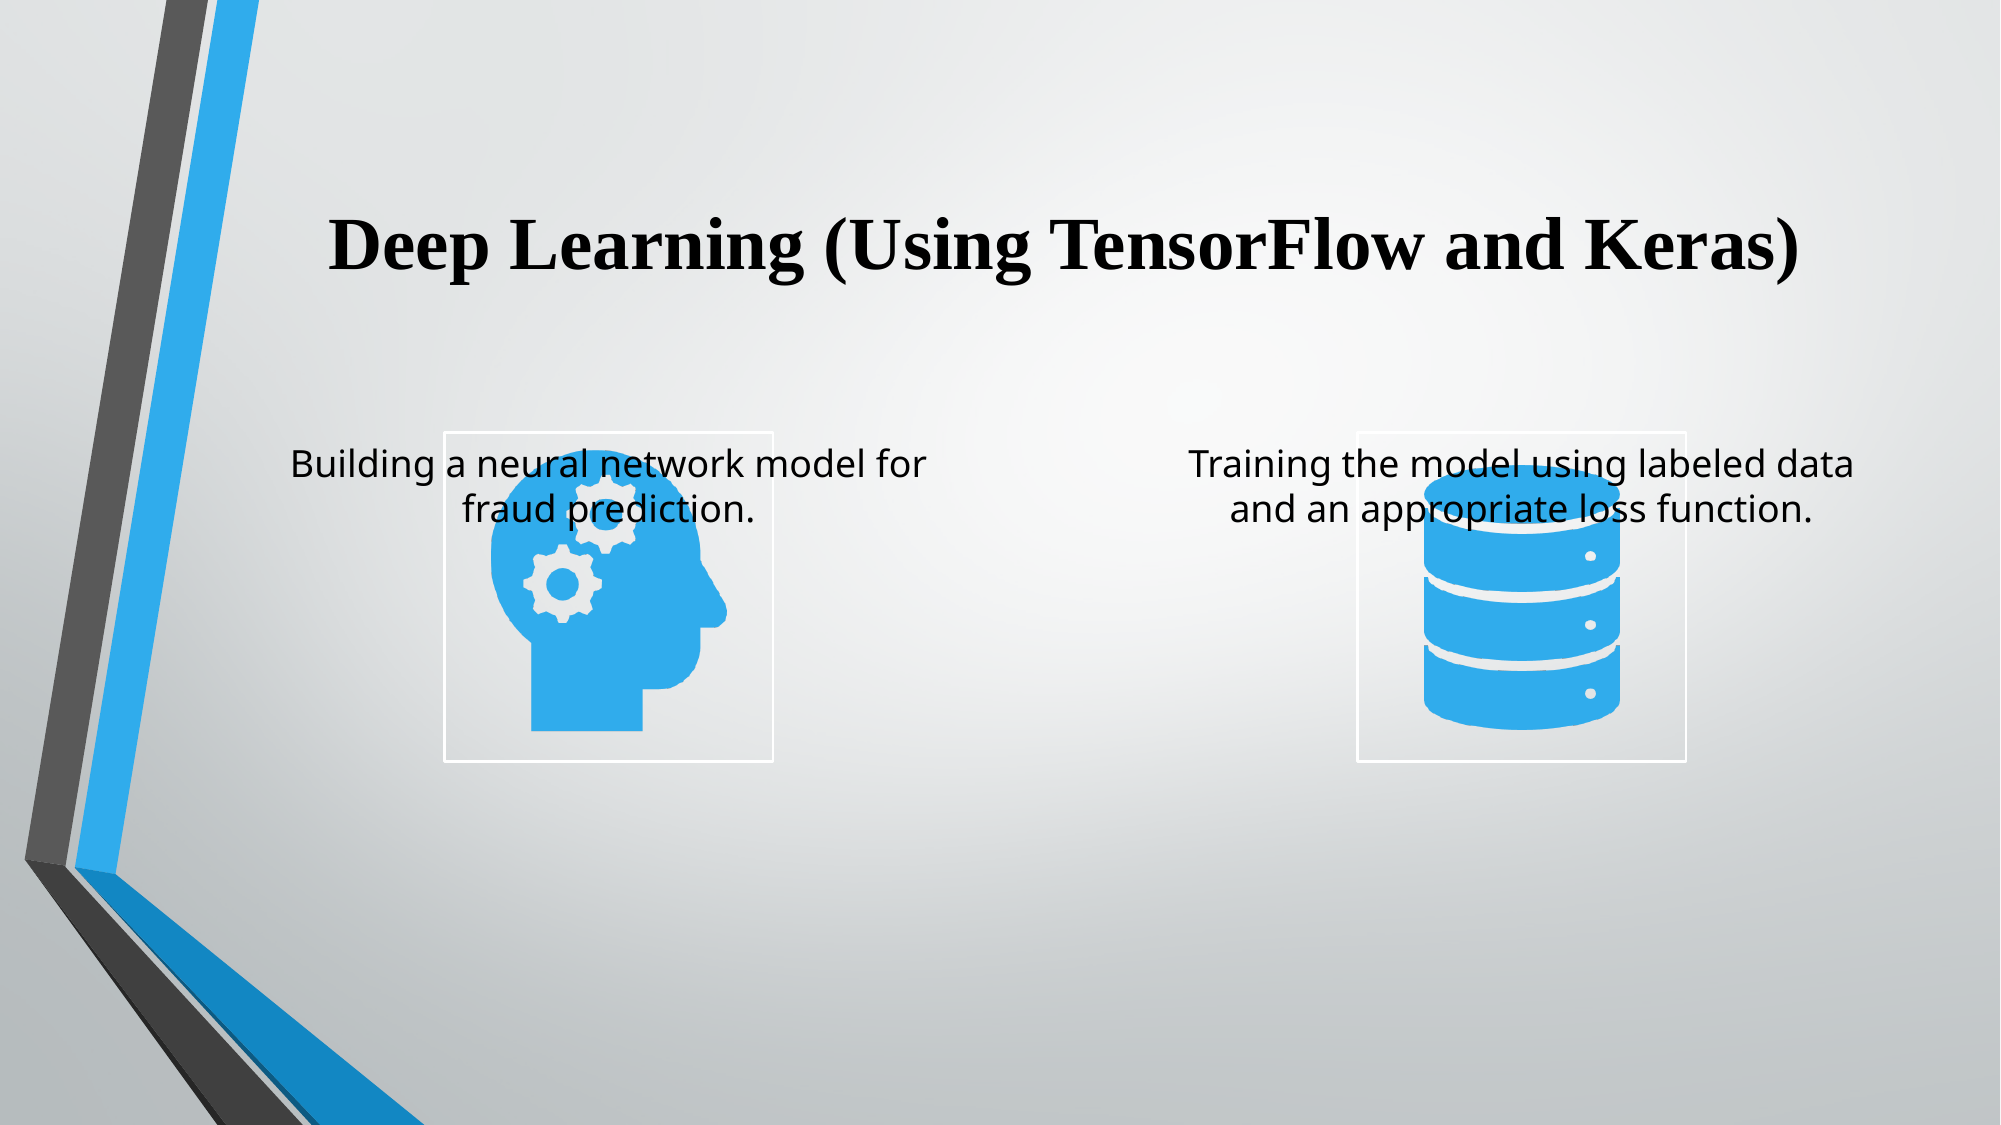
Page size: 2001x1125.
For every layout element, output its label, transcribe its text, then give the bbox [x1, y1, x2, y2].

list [243, 399, 1888, 1050]
title Deep Learning (Using TensorFlow and Keras) [243, 112, 1887, 367]
